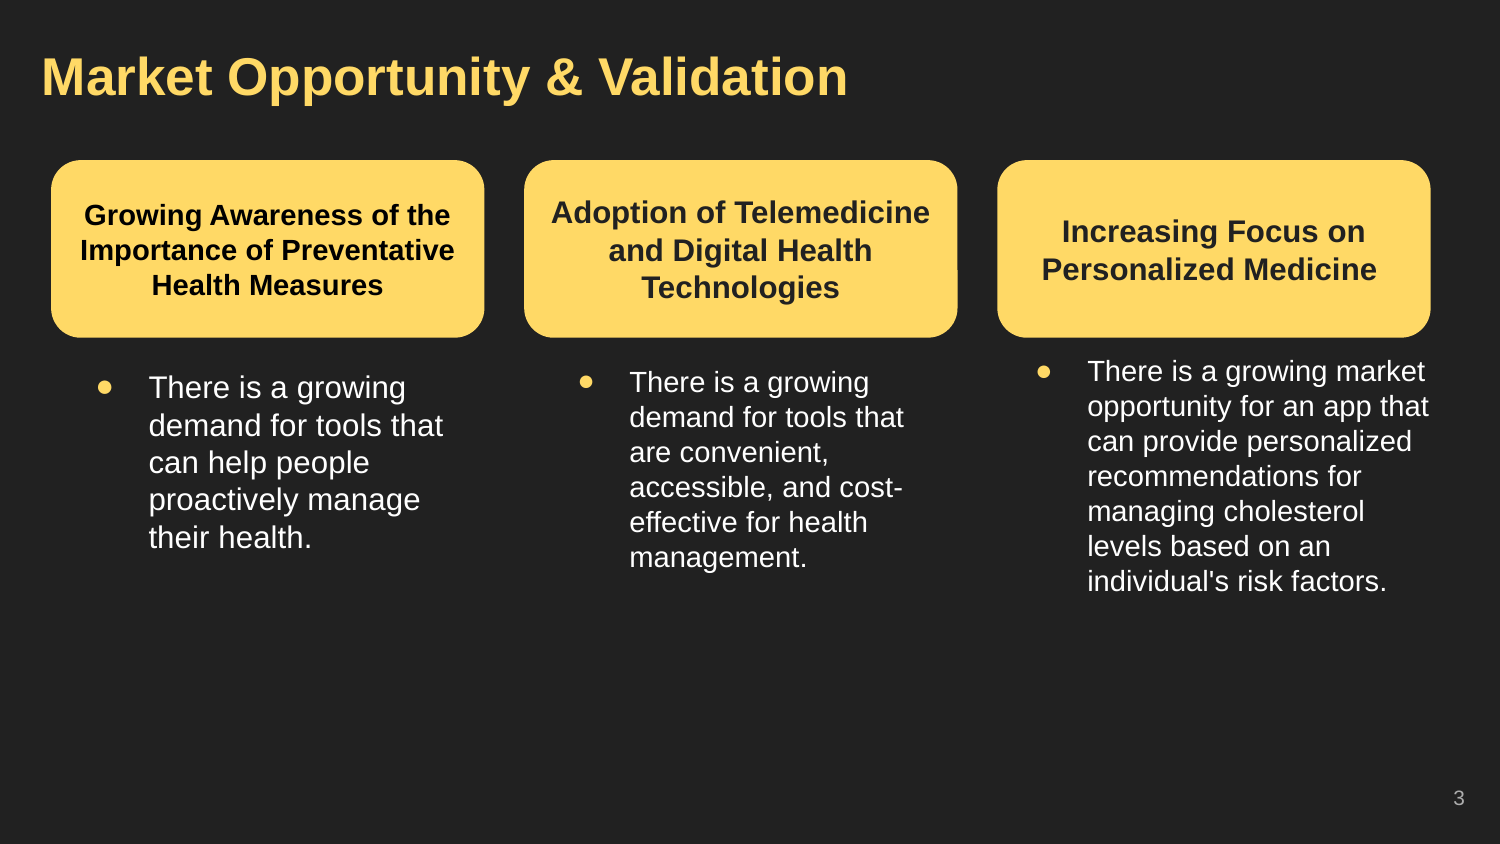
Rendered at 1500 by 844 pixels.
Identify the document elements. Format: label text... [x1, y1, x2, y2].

text_box There is a growing market opportunity for an app that can provide personalized recommendations for managing cholesterol levels based on an individual's risk factors. [997, 337, 1449, 613]
text_box Growing Awareness of the Importance of Preventative Health Measures [51, 160, 485, 338]
title Market Opportunity & Validation [26, 26, 1425, 121]
text_box Increasing Focus on Personalized Medicine [997, 160, 1431, 337]
text_box There is a growing demand for tools that can help people proactively manage their health. [58, 352, 464, 570]
text_box Adoption of Telemedicine and Digital Health Technologies [524, 160, 958, 338]
slide_number ‹#› [1389, 764, 1480, 830]
text_box There is a growing demand for tools that are convenient, accessible, and cost-effective for health management. [539, 348, 922, 588]
